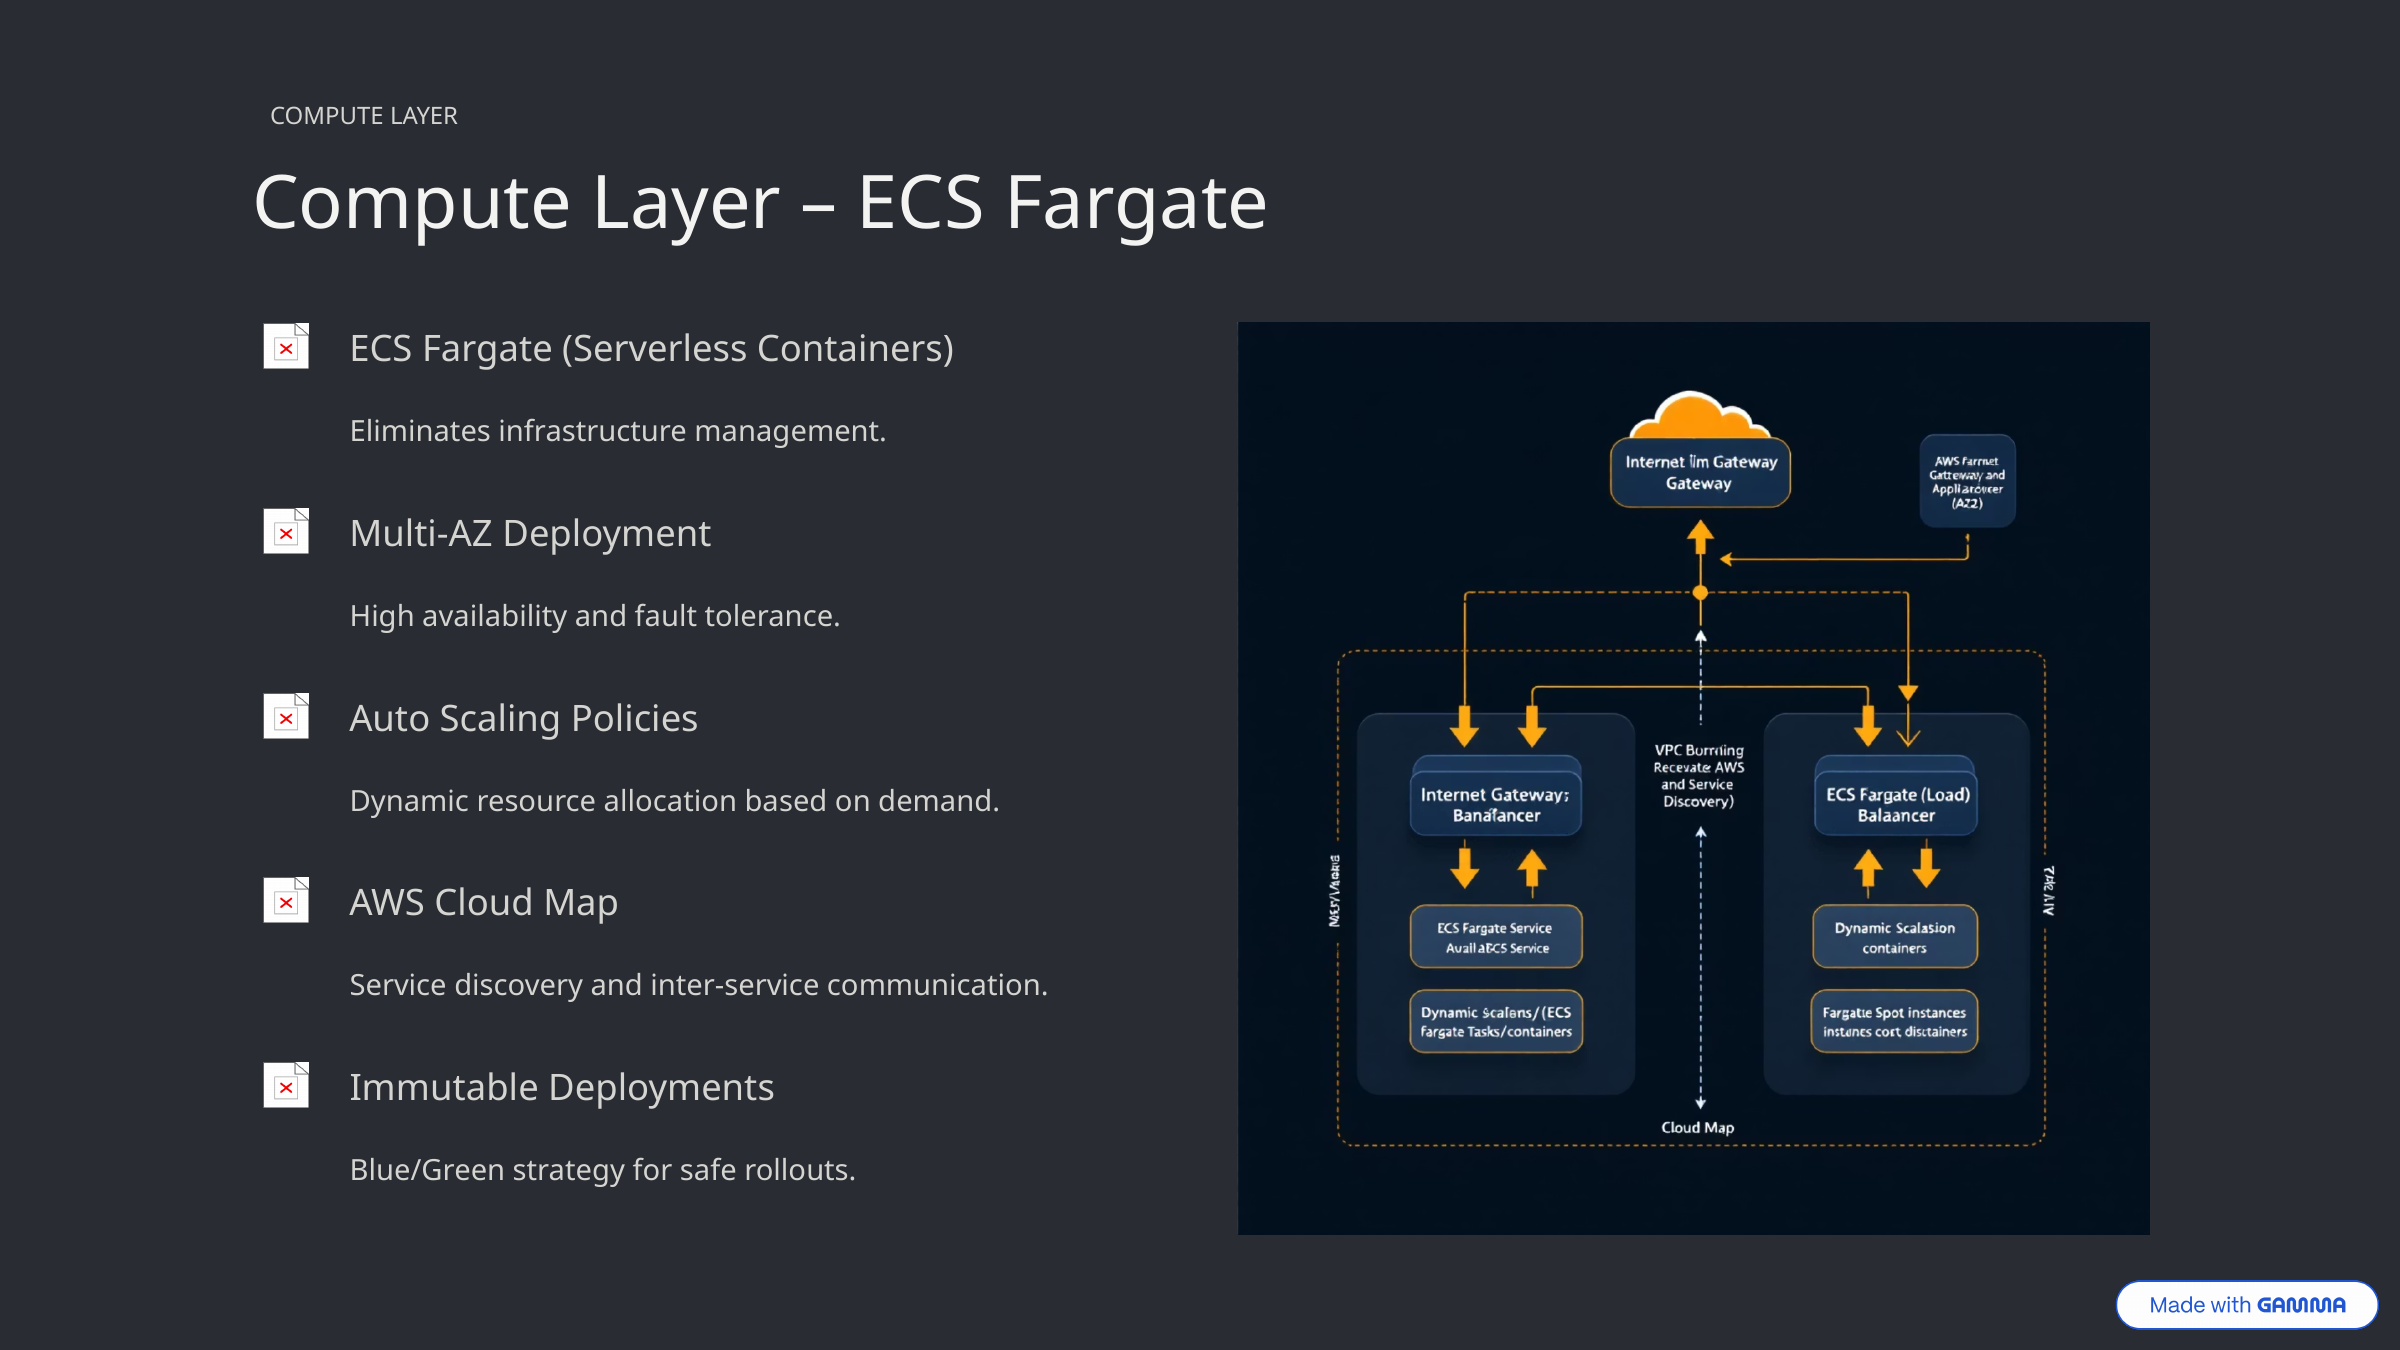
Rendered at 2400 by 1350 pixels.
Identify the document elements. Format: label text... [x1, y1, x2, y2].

text_box High availability and fault tolerance. [349, 584, 1164, 633]
text_box Eliminates infrastructure management. [349, 399, 1164, 448]
picture [263, 693, 309, 739]
text_box Compute Layer – ECS Fargate [252, 150, 1261, 245]
text_box Multi-AZ Deployment [349, 507, 725, 555]
picture [263, 323, 309, 369]
text_box COMPUTE LAYER [270, 91, 458, 130]
text_box Auto Scaling Policies [349, 692, 725, 740]
text_box ECS Fargate (Serverless Containers) [349, 323, 965, 370]
picture [263, 1062, 309, 1108]
text_box [251, 82, 476, 139]
text_box Dynamic resource allocation based on demand. [349, 769, 1164, 818]
text_box Service discovery and inter-service communication. [349, 953, 1164, 1002]
picture [263, 877, 309, 923]
picture [263, 508, 309, 554]
picture [1237, 322, 2150, 1235]
picture [2106, 1271, 2389, 1339]
text_box Blue/Green strategy for safe rollouts. [349, 1138, 1164, 1187]
text_box Immutable Deployments [349, 1061, 777, 1109]
text_box AWS Cloud Map [349, 877, 725, 924]
